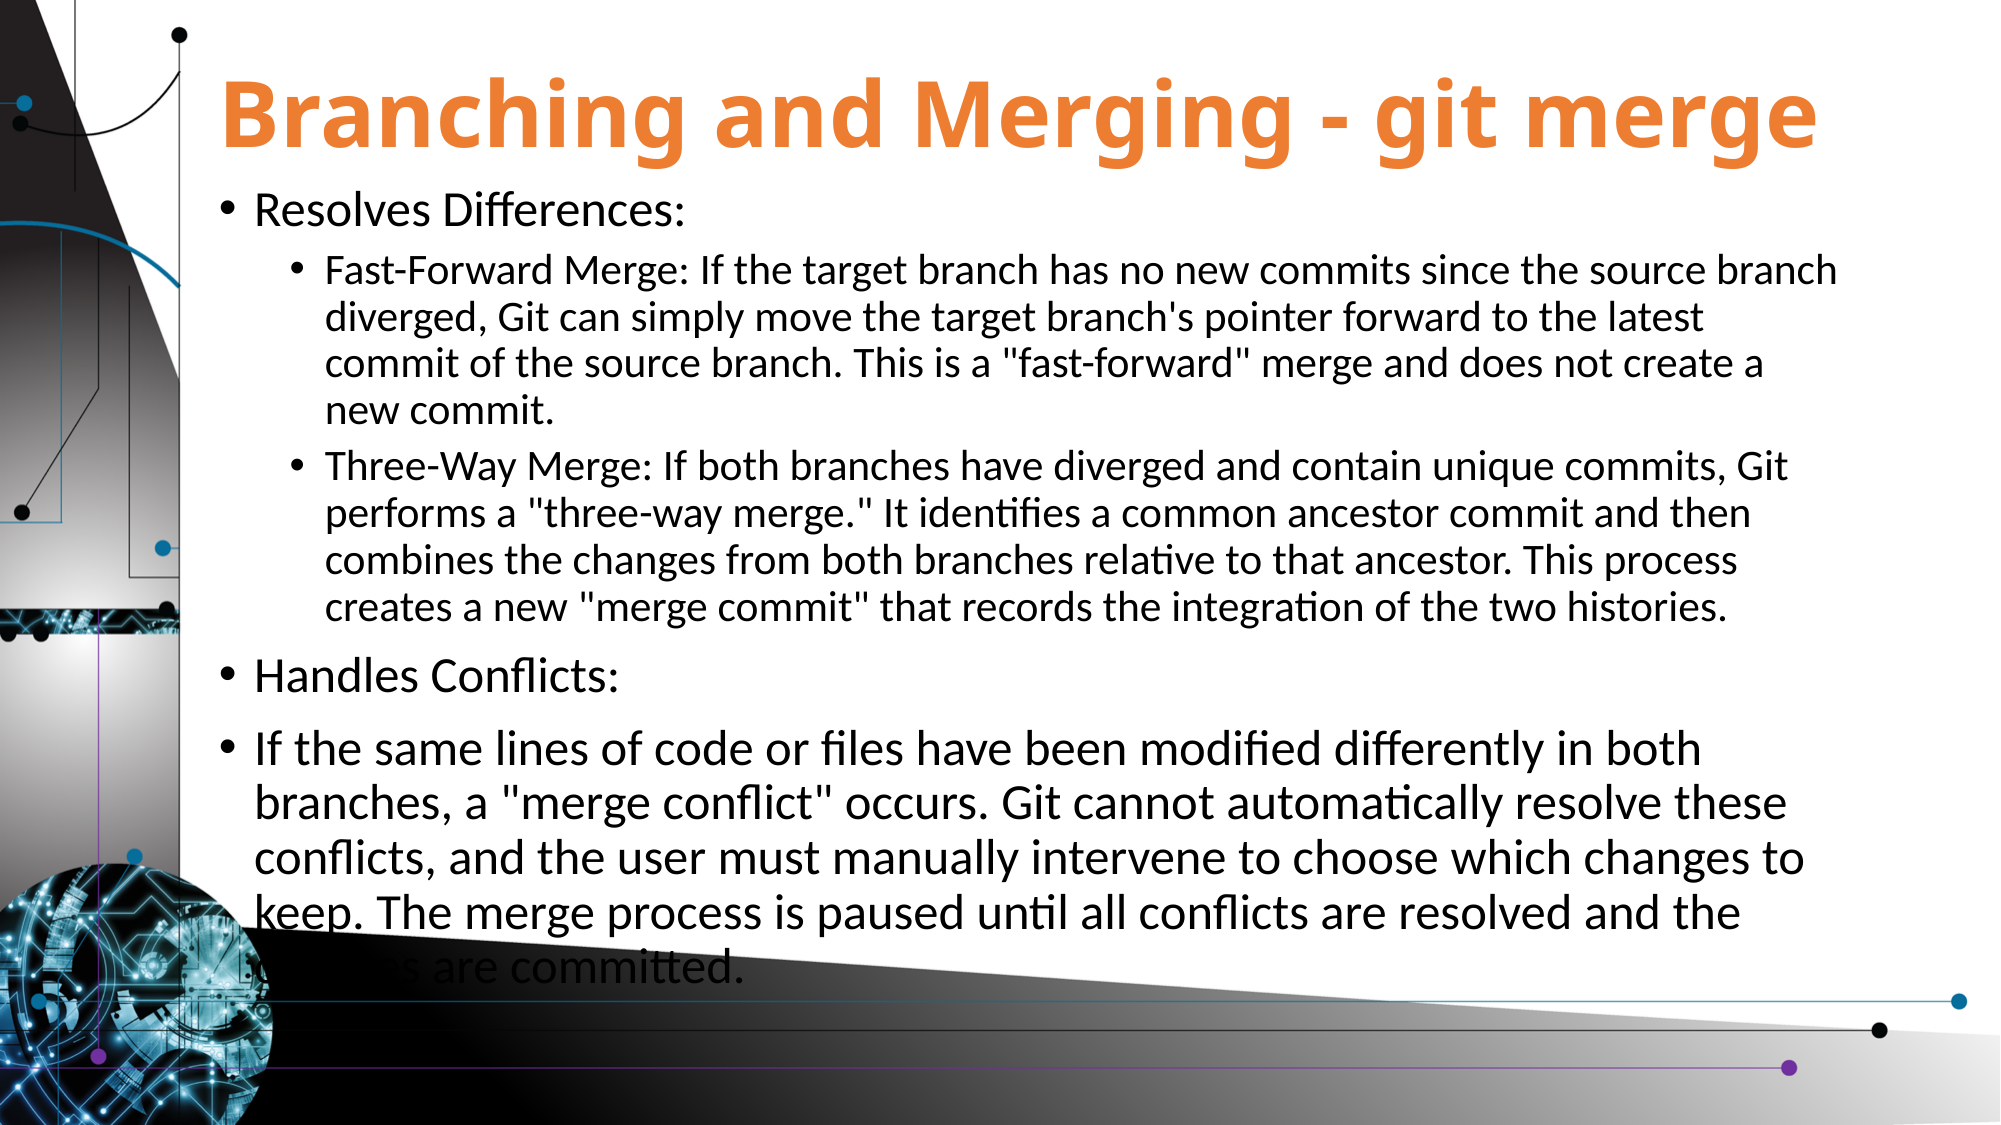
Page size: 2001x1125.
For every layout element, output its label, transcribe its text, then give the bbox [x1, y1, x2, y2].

list Resolves Differences: Fast-Forward Merge: If the target branch has no new commits since the source branch diverged, Git can simply move the target branch's pointer forward to the latest commit of the source branch. This is a "fast-forward" merge and does not create a new commit. Three-Way Merge: If both branches have diverged and contain unique commits, Git performs a "three-way merge." It identifies a common ancestor commit and then combines the changes from both branches relative to that ancestor. This process creates a new "merge commit" that records the integration of the two histories. Handles Conflicts: If the same lines of code or files have been modified differently in both branches, a "merge conflict" occurs. Git cannot automatically resolve these conflicts, and the user must manually intervene to choose which changes to keep. The merge process is paused until all conflicts are resolved and the changes are committed. [203, 175, 1863, 1014]
picture [0, 0, 2001, 1125]
title Branching and Merging - git merge [203, 59, 1863, 175]
